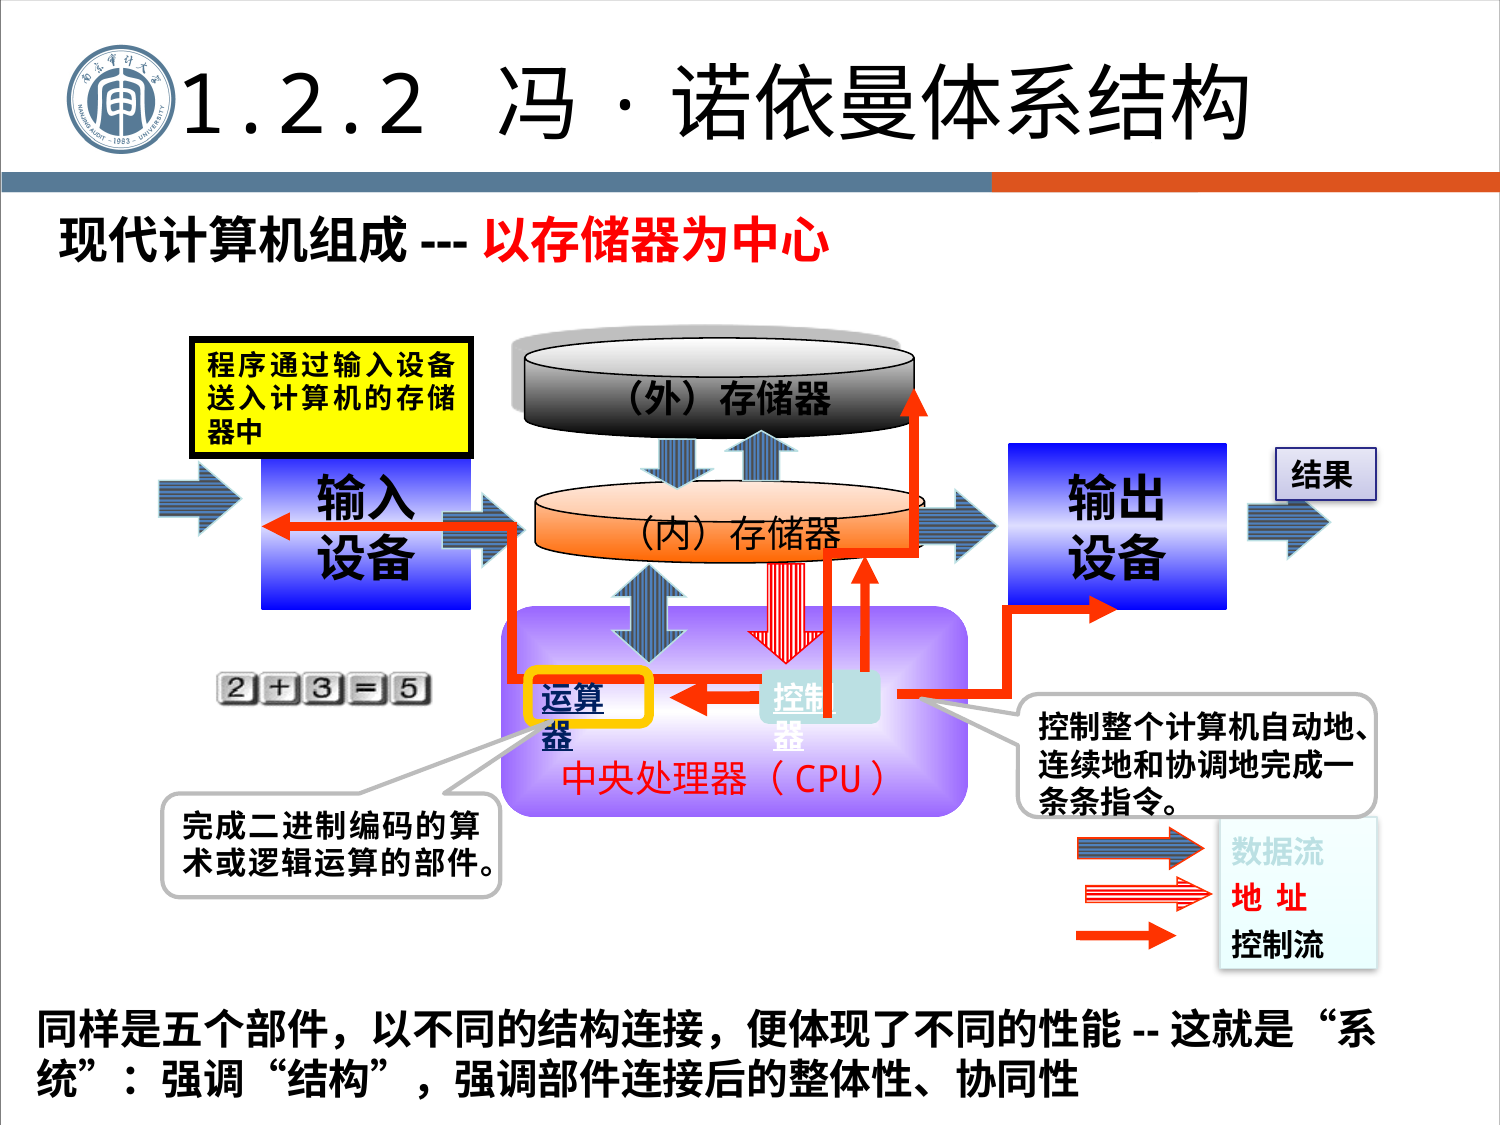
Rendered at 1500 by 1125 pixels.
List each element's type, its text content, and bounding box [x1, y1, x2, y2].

text_box 同样是五个部件，以不同的结构连接，便体现了不同的性能--这就是“系统”：强调“结构”，强调部件连接后的整体性、协同性 [21, 995, 1496, 1111]
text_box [147, 337, 1377, 971]
text_box 1.2.2 冯·诺依曼体系结构 [162, 42, 1268, 158]
text_box 现代计算机组成---以存储器为中心 [43, 207, 1018, 277]
picture [0, 0, 1500, 1125]
